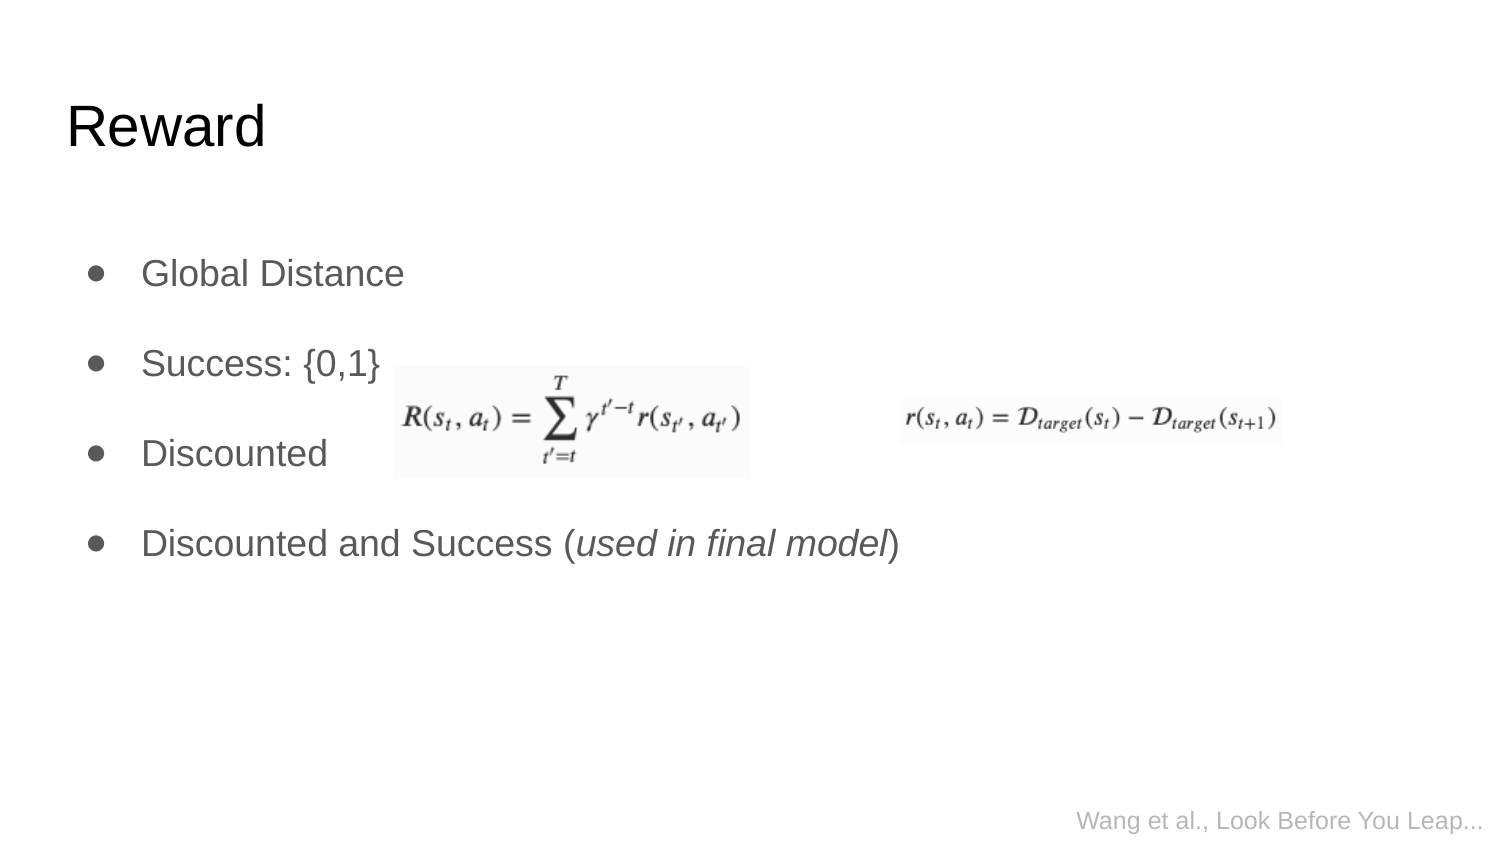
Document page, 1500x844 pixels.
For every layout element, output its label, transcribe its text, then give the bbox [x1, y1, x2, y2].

picture [900, 399, 1282, 445]
list Global Distance Success: {0,1} Discounted Discounted and Success (used in final model) [51, 189, 1449, 750]
picture [393, 365, 751, 479]
title Wang et al., Look Before You Leap... [0, 789, 1500, 844]
title Reward [51, 72, 1449, 167]
